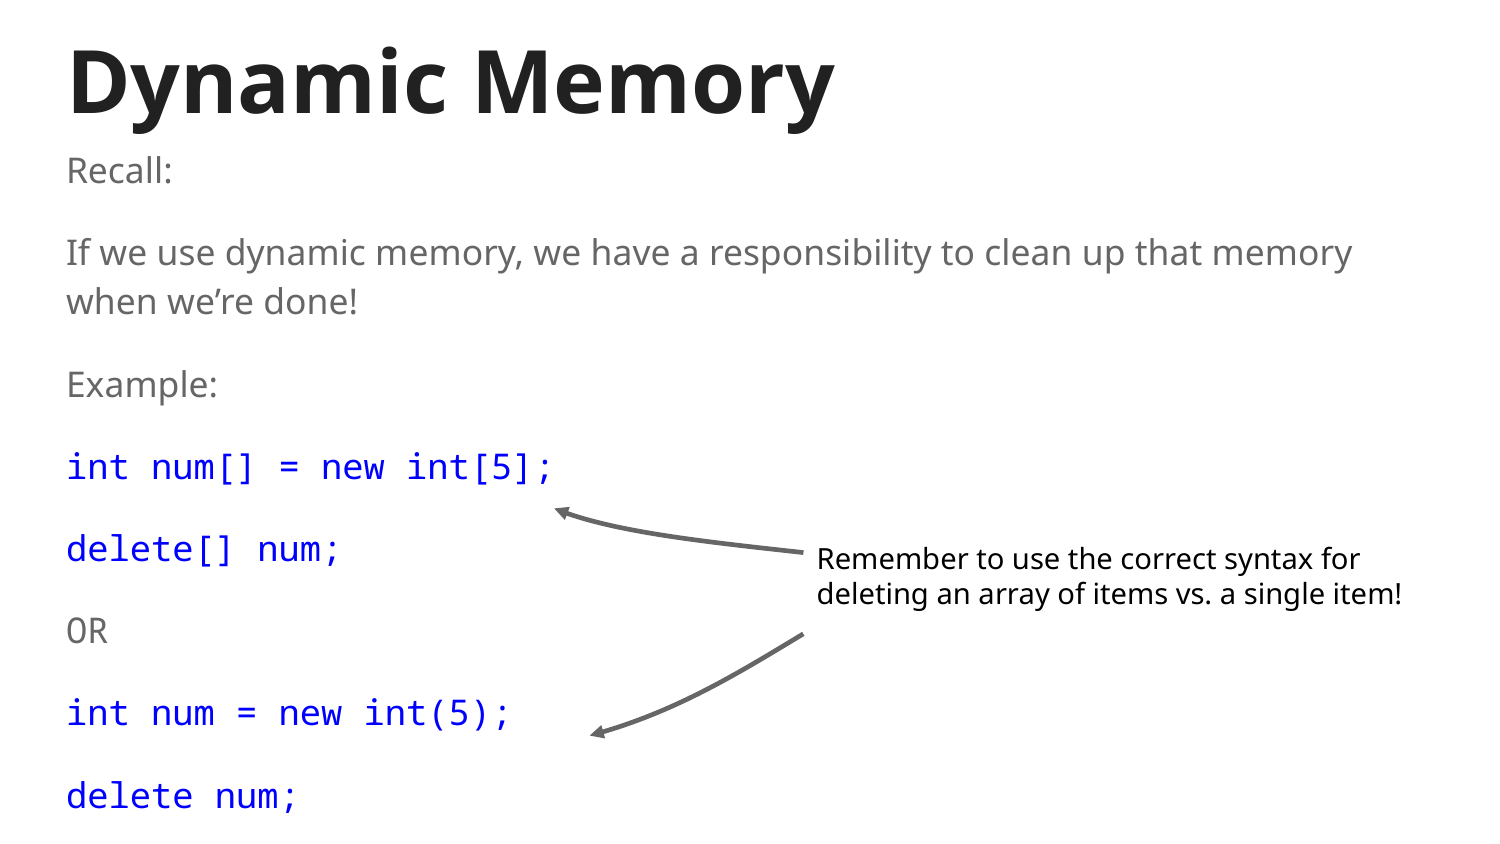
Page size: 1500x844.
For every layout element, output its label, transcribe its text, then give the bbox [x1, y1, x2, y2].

list Recall: If we use dynamic memory, we have a responsibility to clean up that memory when we’re done! Example: int num[] = new int[5]; delete[] num; OR int num = new int(5); delete num; [51, 126, 1449, 816]
title Dynamic Memory [51, 10, 1449, 126]
text_box [554, 507, 801, 553]
text_box Remember to use the correct syntax for deleting an array of items vs. a single item! [801, 525, 1449, 657]
text_box [589, 634, 801, 739]
